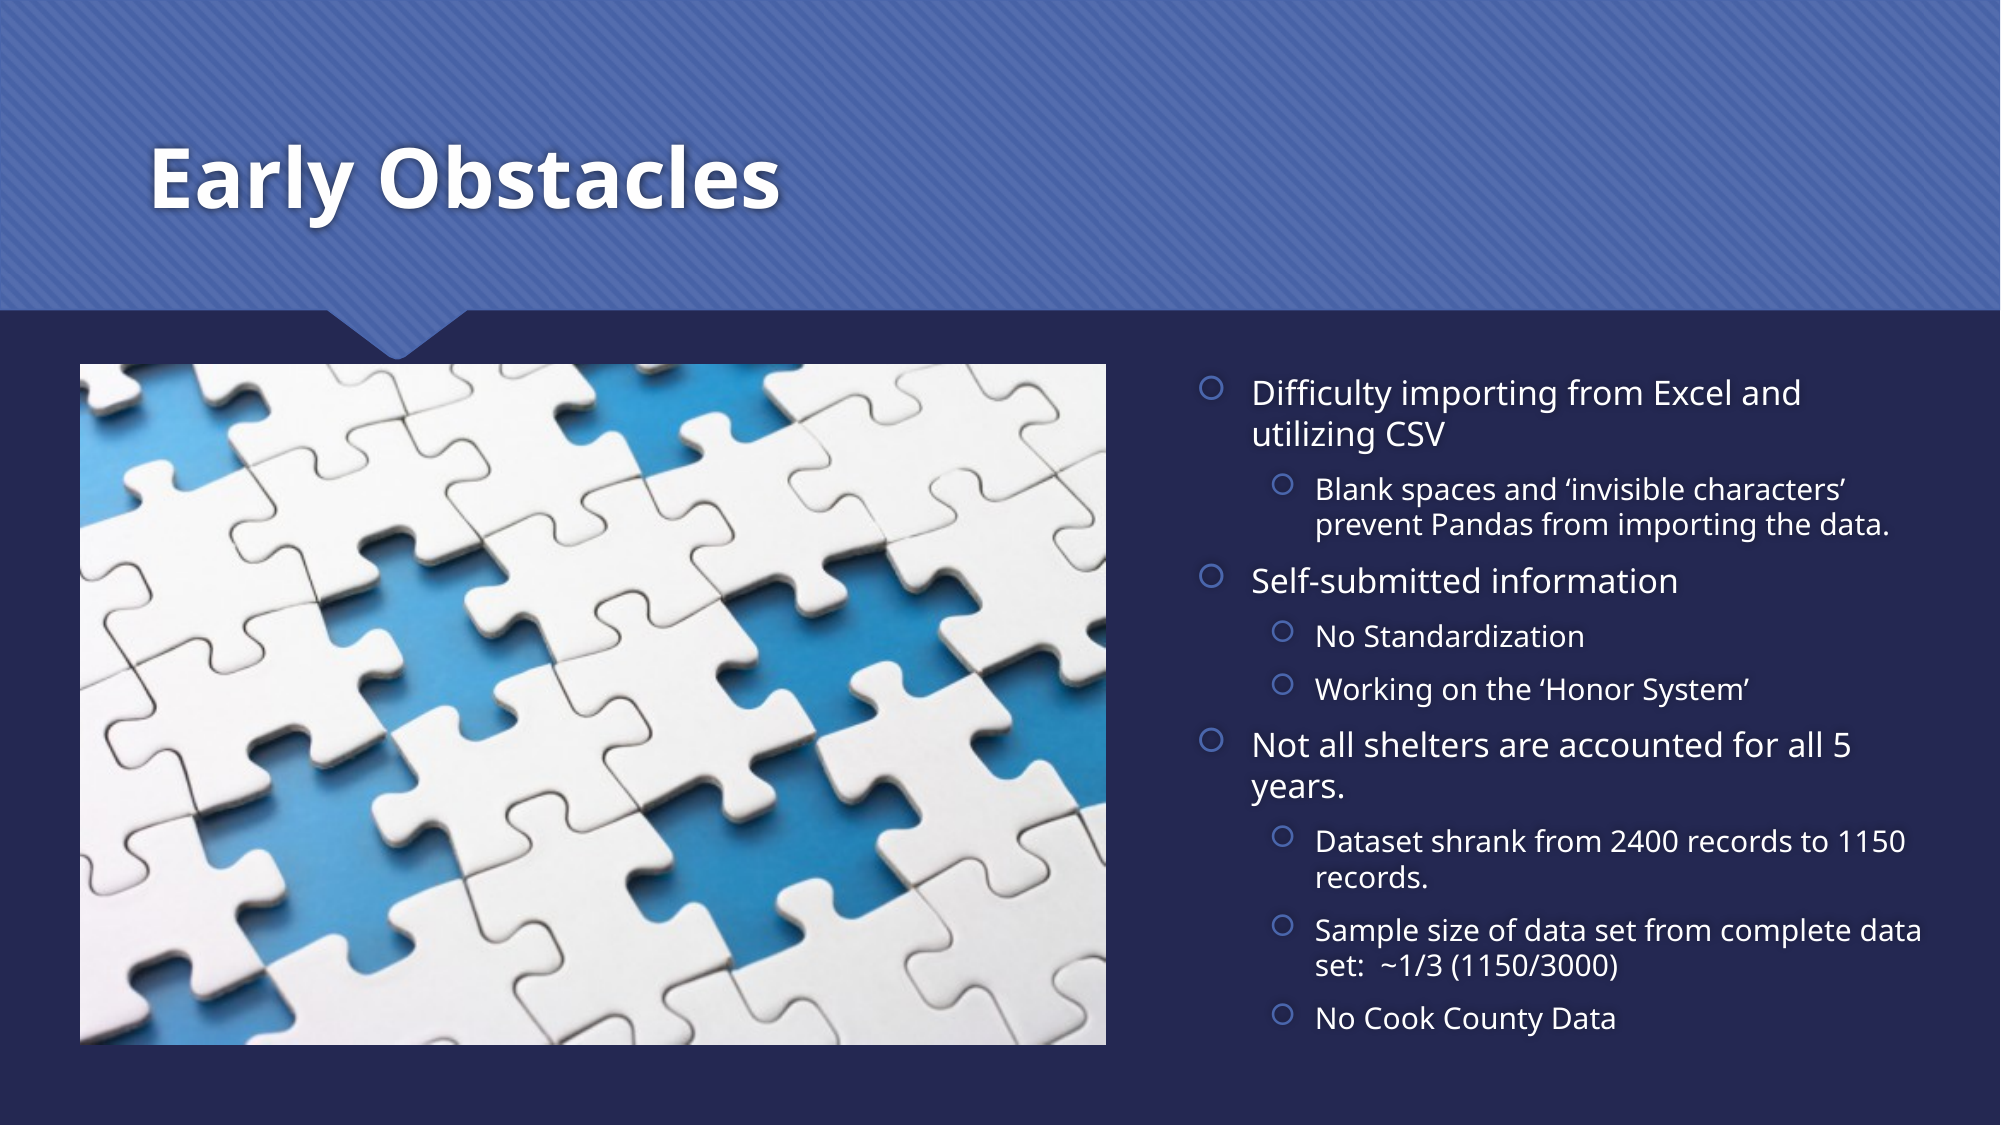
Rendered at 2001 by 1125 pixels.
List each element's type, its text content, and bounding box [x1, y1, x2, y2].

title Early Obstacles [132, 73, 1868, 233]
picture [80, 364, 1106, 1045]
list Difficulty importing from Excel and utilizing CSV Blank spaces and ‘invisible characters’ prevent Pandas from importing the data. Self-submitted information No Standardization Working on the ‘Honor System’ Not all shelters are accounted for all 5 years. Dataset shrank from 2400 records to 1150 records. Sample size of data set from complete data set: ~1/3 (1150/3000) No Cook County Data [1181, 364, 1950, 1045]
